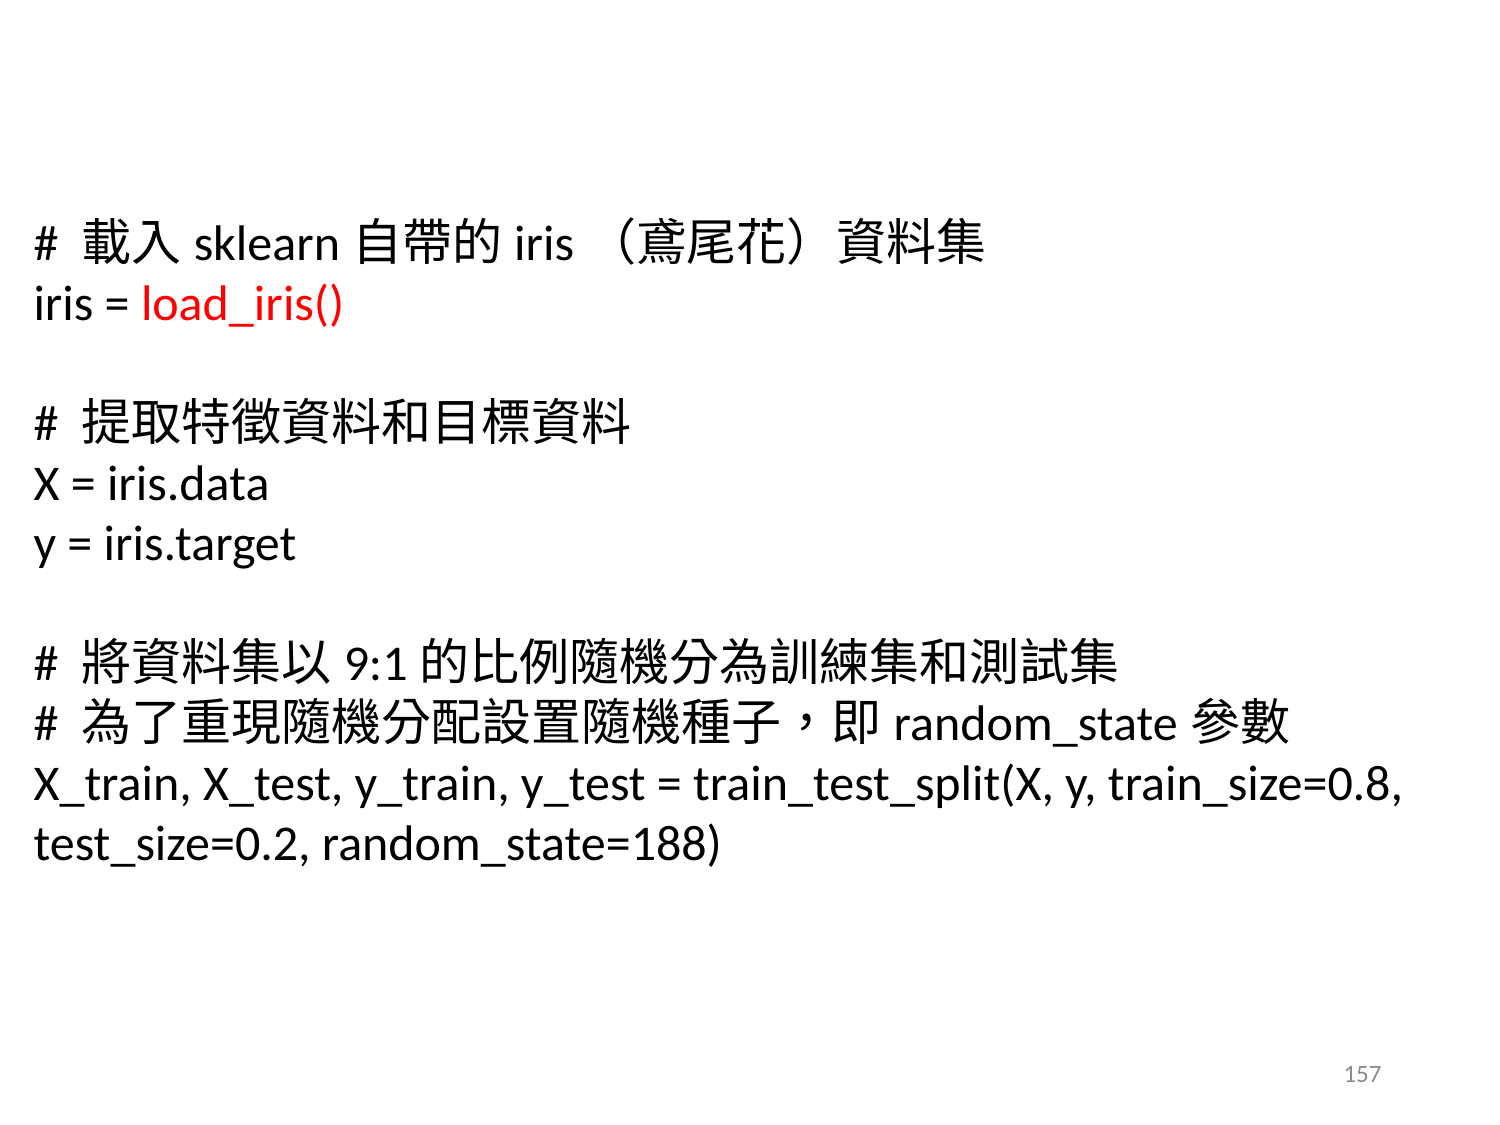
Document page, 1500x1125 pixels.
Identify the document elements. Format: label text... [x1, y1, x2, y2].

slide_number 157 [1059, 1042, 1397, 1103]
text_box # 載入sklearn自帶的iris（鳶尾花）資料集 iris = load_iris() # 提取特徵資料和目標資料 X = iris.data y = iris.target # 將資料集以9:1的比例隨機分為訓練集和測試集 # 為了重現隨機分配設置隨機種子，即random_state參數 X_train, X_test, y_train, y_test = train_test_split(X, y, train_size=0.8, test_size=0.2, random_state=188) [18, 203, 1480, 878]
